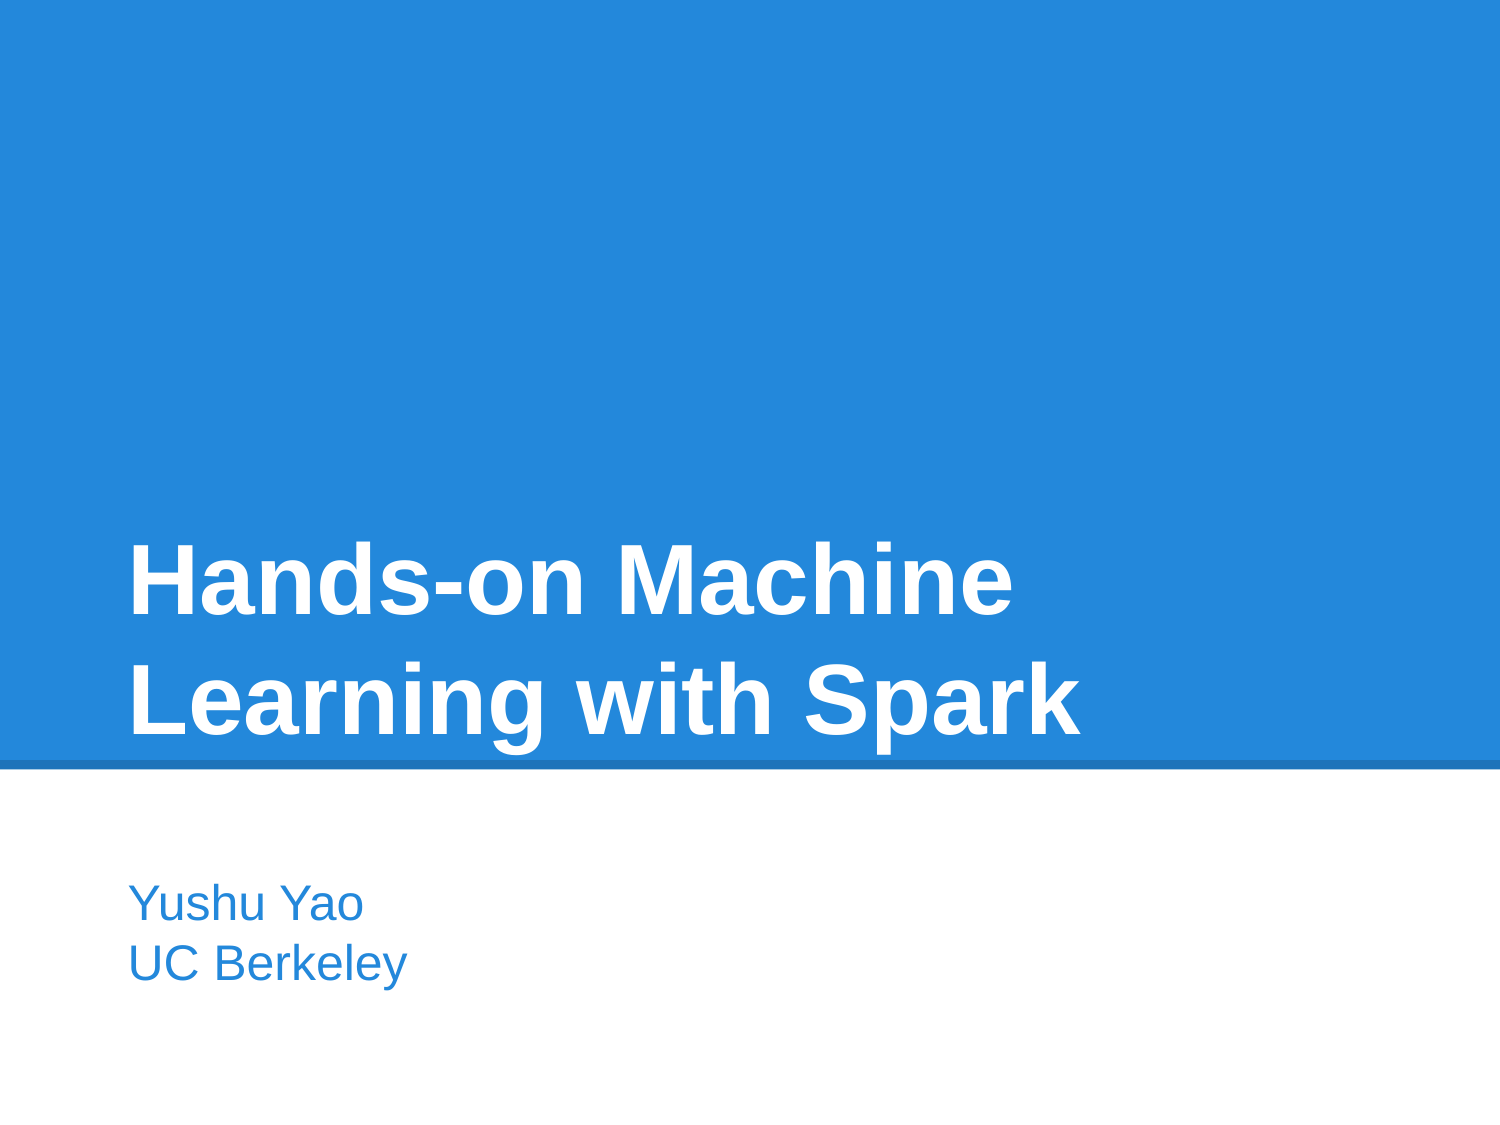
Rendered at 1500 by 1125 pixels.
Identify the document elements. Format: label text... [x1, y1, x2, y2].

subtitle Yushu Yao UC Berkeley [112, 855, 1388, 1026]
title Hands-on Machine Learning with Spark [112, 408, 1388, 770]
